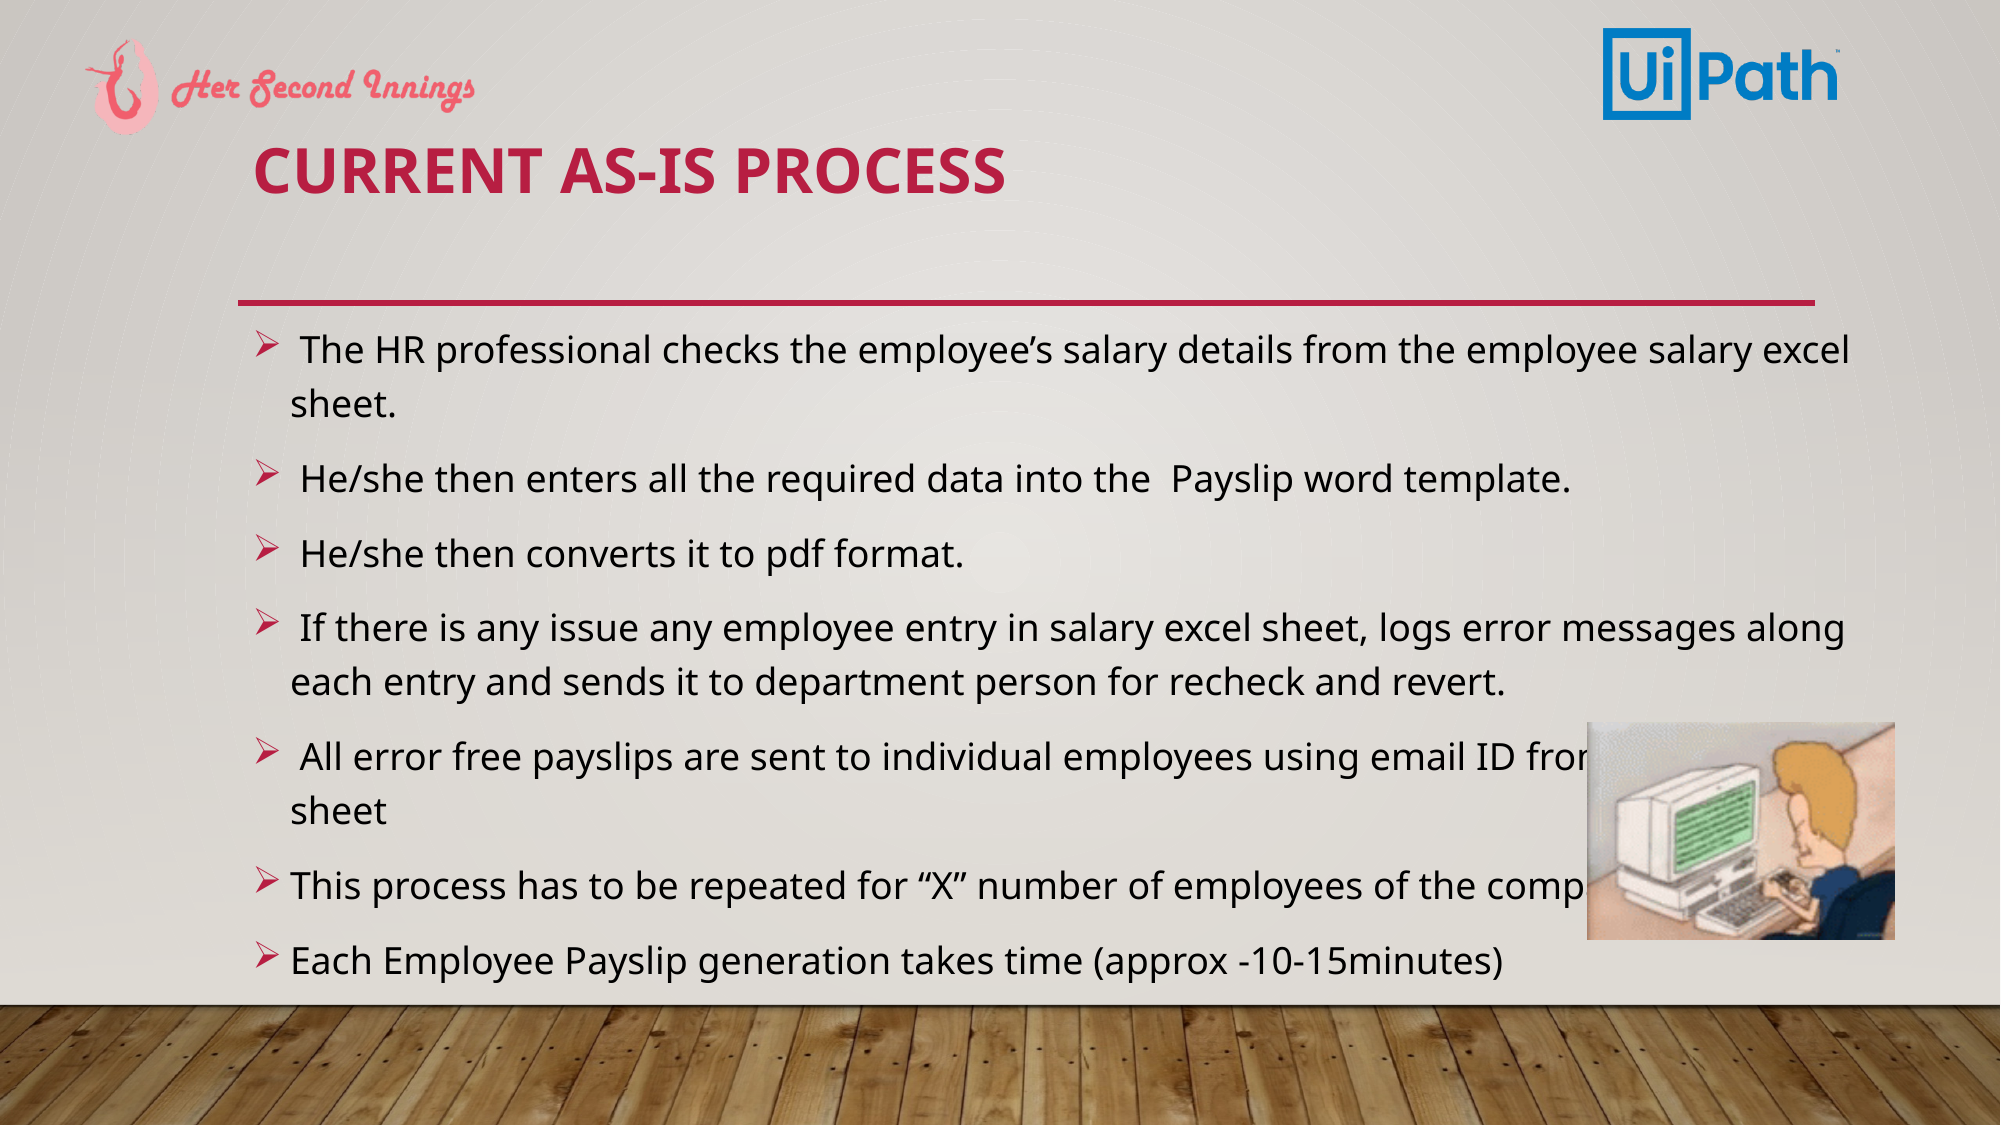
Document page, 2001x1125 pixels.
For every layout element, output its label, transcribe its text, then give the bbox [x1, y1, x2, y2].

title Current AS-IS Process [237, 132, 1814, 306]
picture [78, 28, 496, 150]
picture [0, 1005, 2000, 1125]
list The HR professional checks the employee’s salary details from the employee salary excel sheet. He/she then enters all the required data into the Payslip word template. He/she then converts it to pdf format. If there is any issue any employee entry in salary excel sheet, logs error messages along each entry and sends it to department person for recheck and revert. All error free payslips are sent to individual employees using email ID from the excel sheet This process has to be repeated for “X” number of employees of the company Each Employee Payslip generation takes time (approx -10-15minutes) [237, 309, 1895, 876]
picture [1603, 28, 1840, 120]
picture [1587, 722, 1895, 940]
